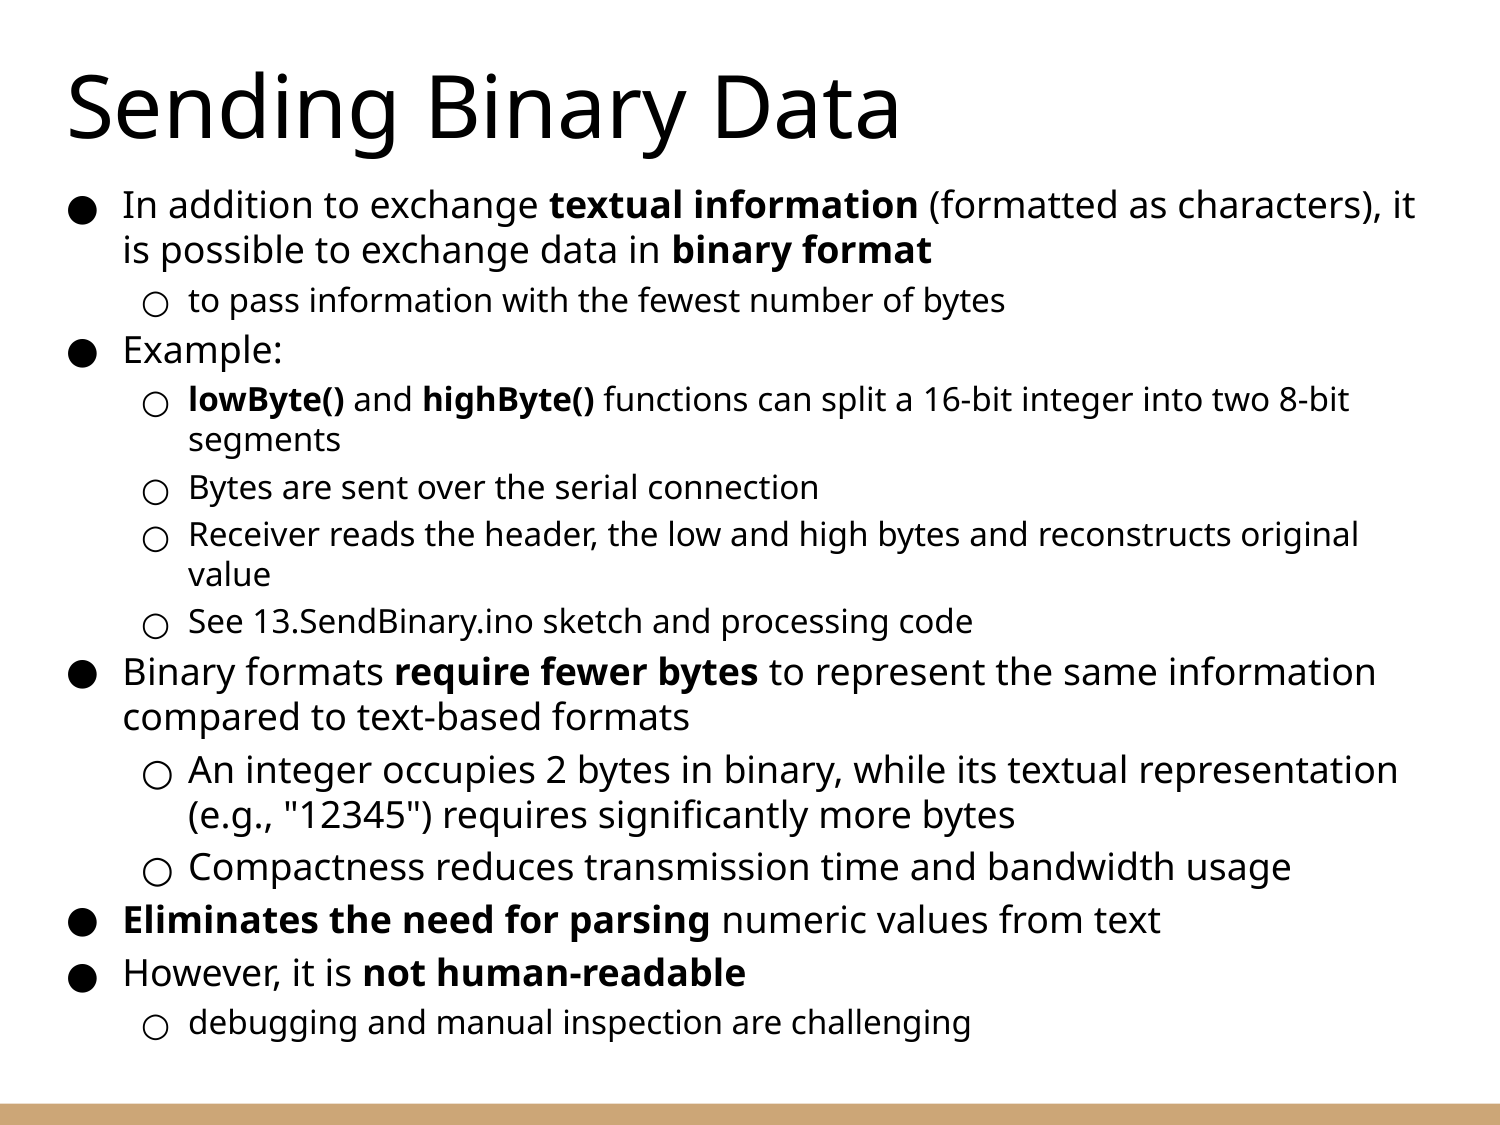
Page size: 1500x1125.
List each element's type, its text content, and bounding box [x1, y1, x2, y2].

list In addition to exchange textual information (formatted as characters), it is possible to exchange data in binary format to pass information with the fewest number of bytes Example: lowByte() and highByte() functions can split a 16-bit integer into two 8-bit segments Bytes are sent over the serial connection Receiver reads the header, the low and high bytes and reconstructs original value See 13.SendBinary.ino sketch and processing code Binary formats require fewer bytes to represent the same information compared to text-based formats An integer occupies 2 bytes in binary, while its textual representation (e.g., "12345") requires significantly more bytes Compactness reduces transmission time and bandwidth usage Eliminates the need for parsing numeric values from text However, it is not human-readable debugging and manual inspection are challenging [51, 166, 1449, 1080]
title Sending Binary Data [51, 69, 1449, 166]
